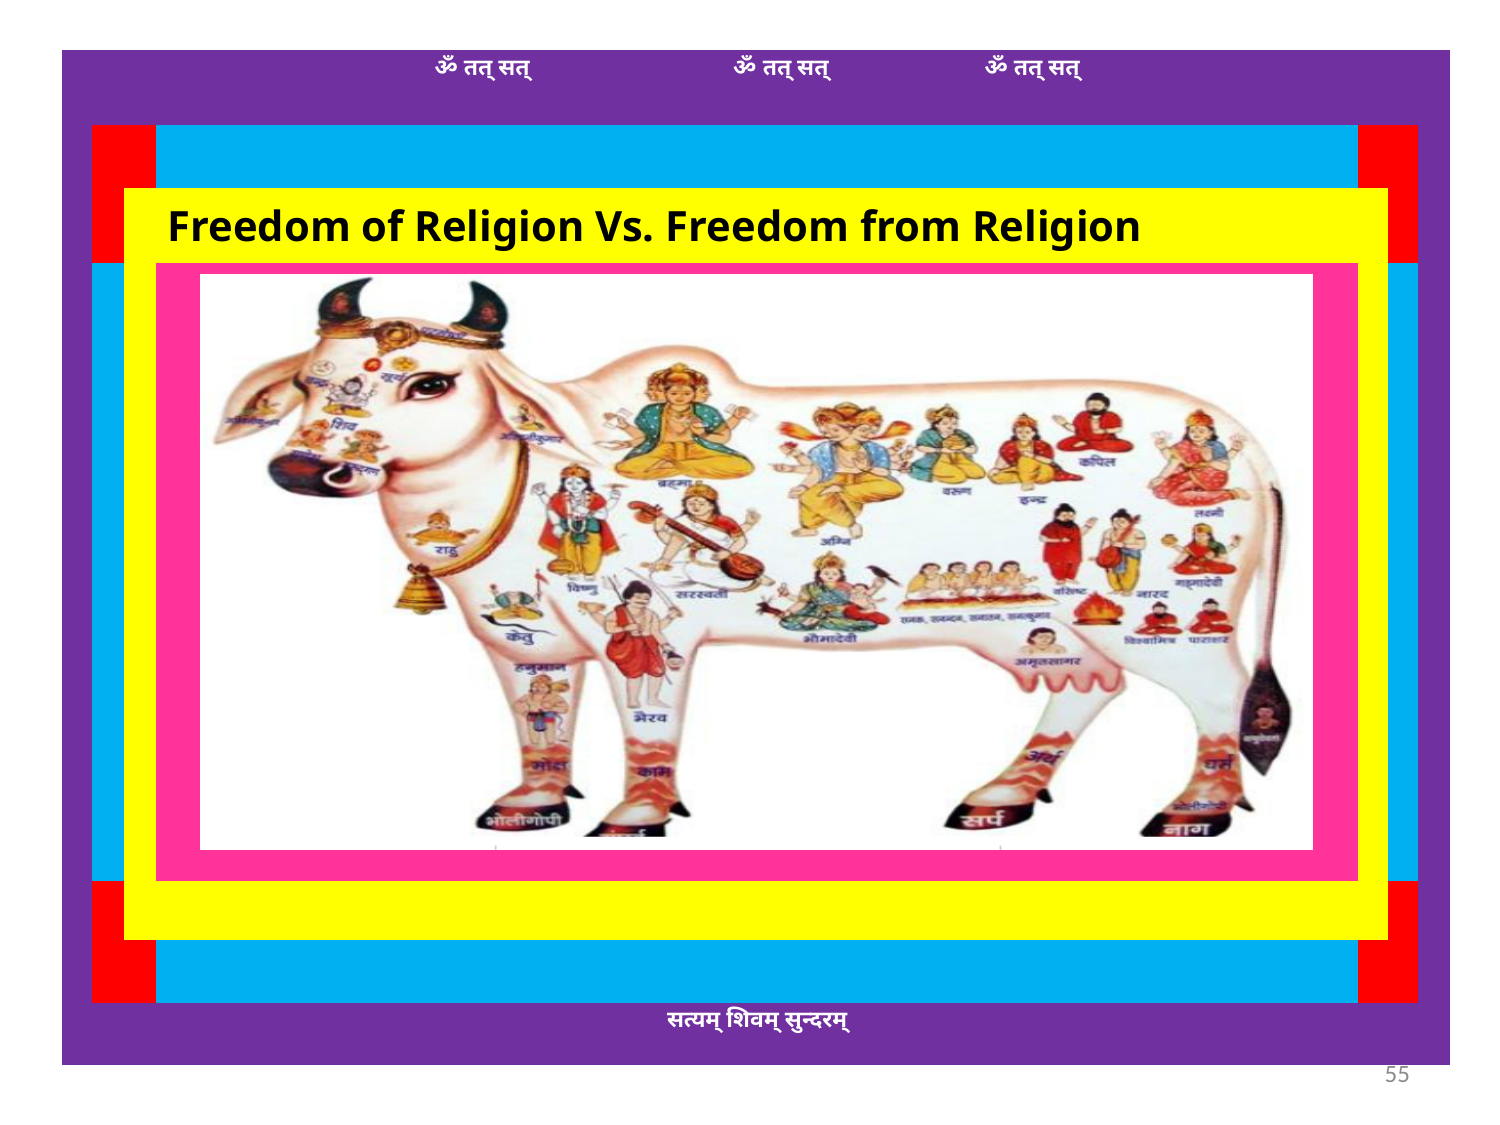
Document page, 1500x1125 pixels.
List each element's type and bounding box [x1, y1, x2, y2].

slide_number [1074, 1042, 1425, 1103]
table_cell [62, 125, 1450, 1065]
table_header [62, 50, 1450, 125]
picture [199, 274, 1313, 851]
